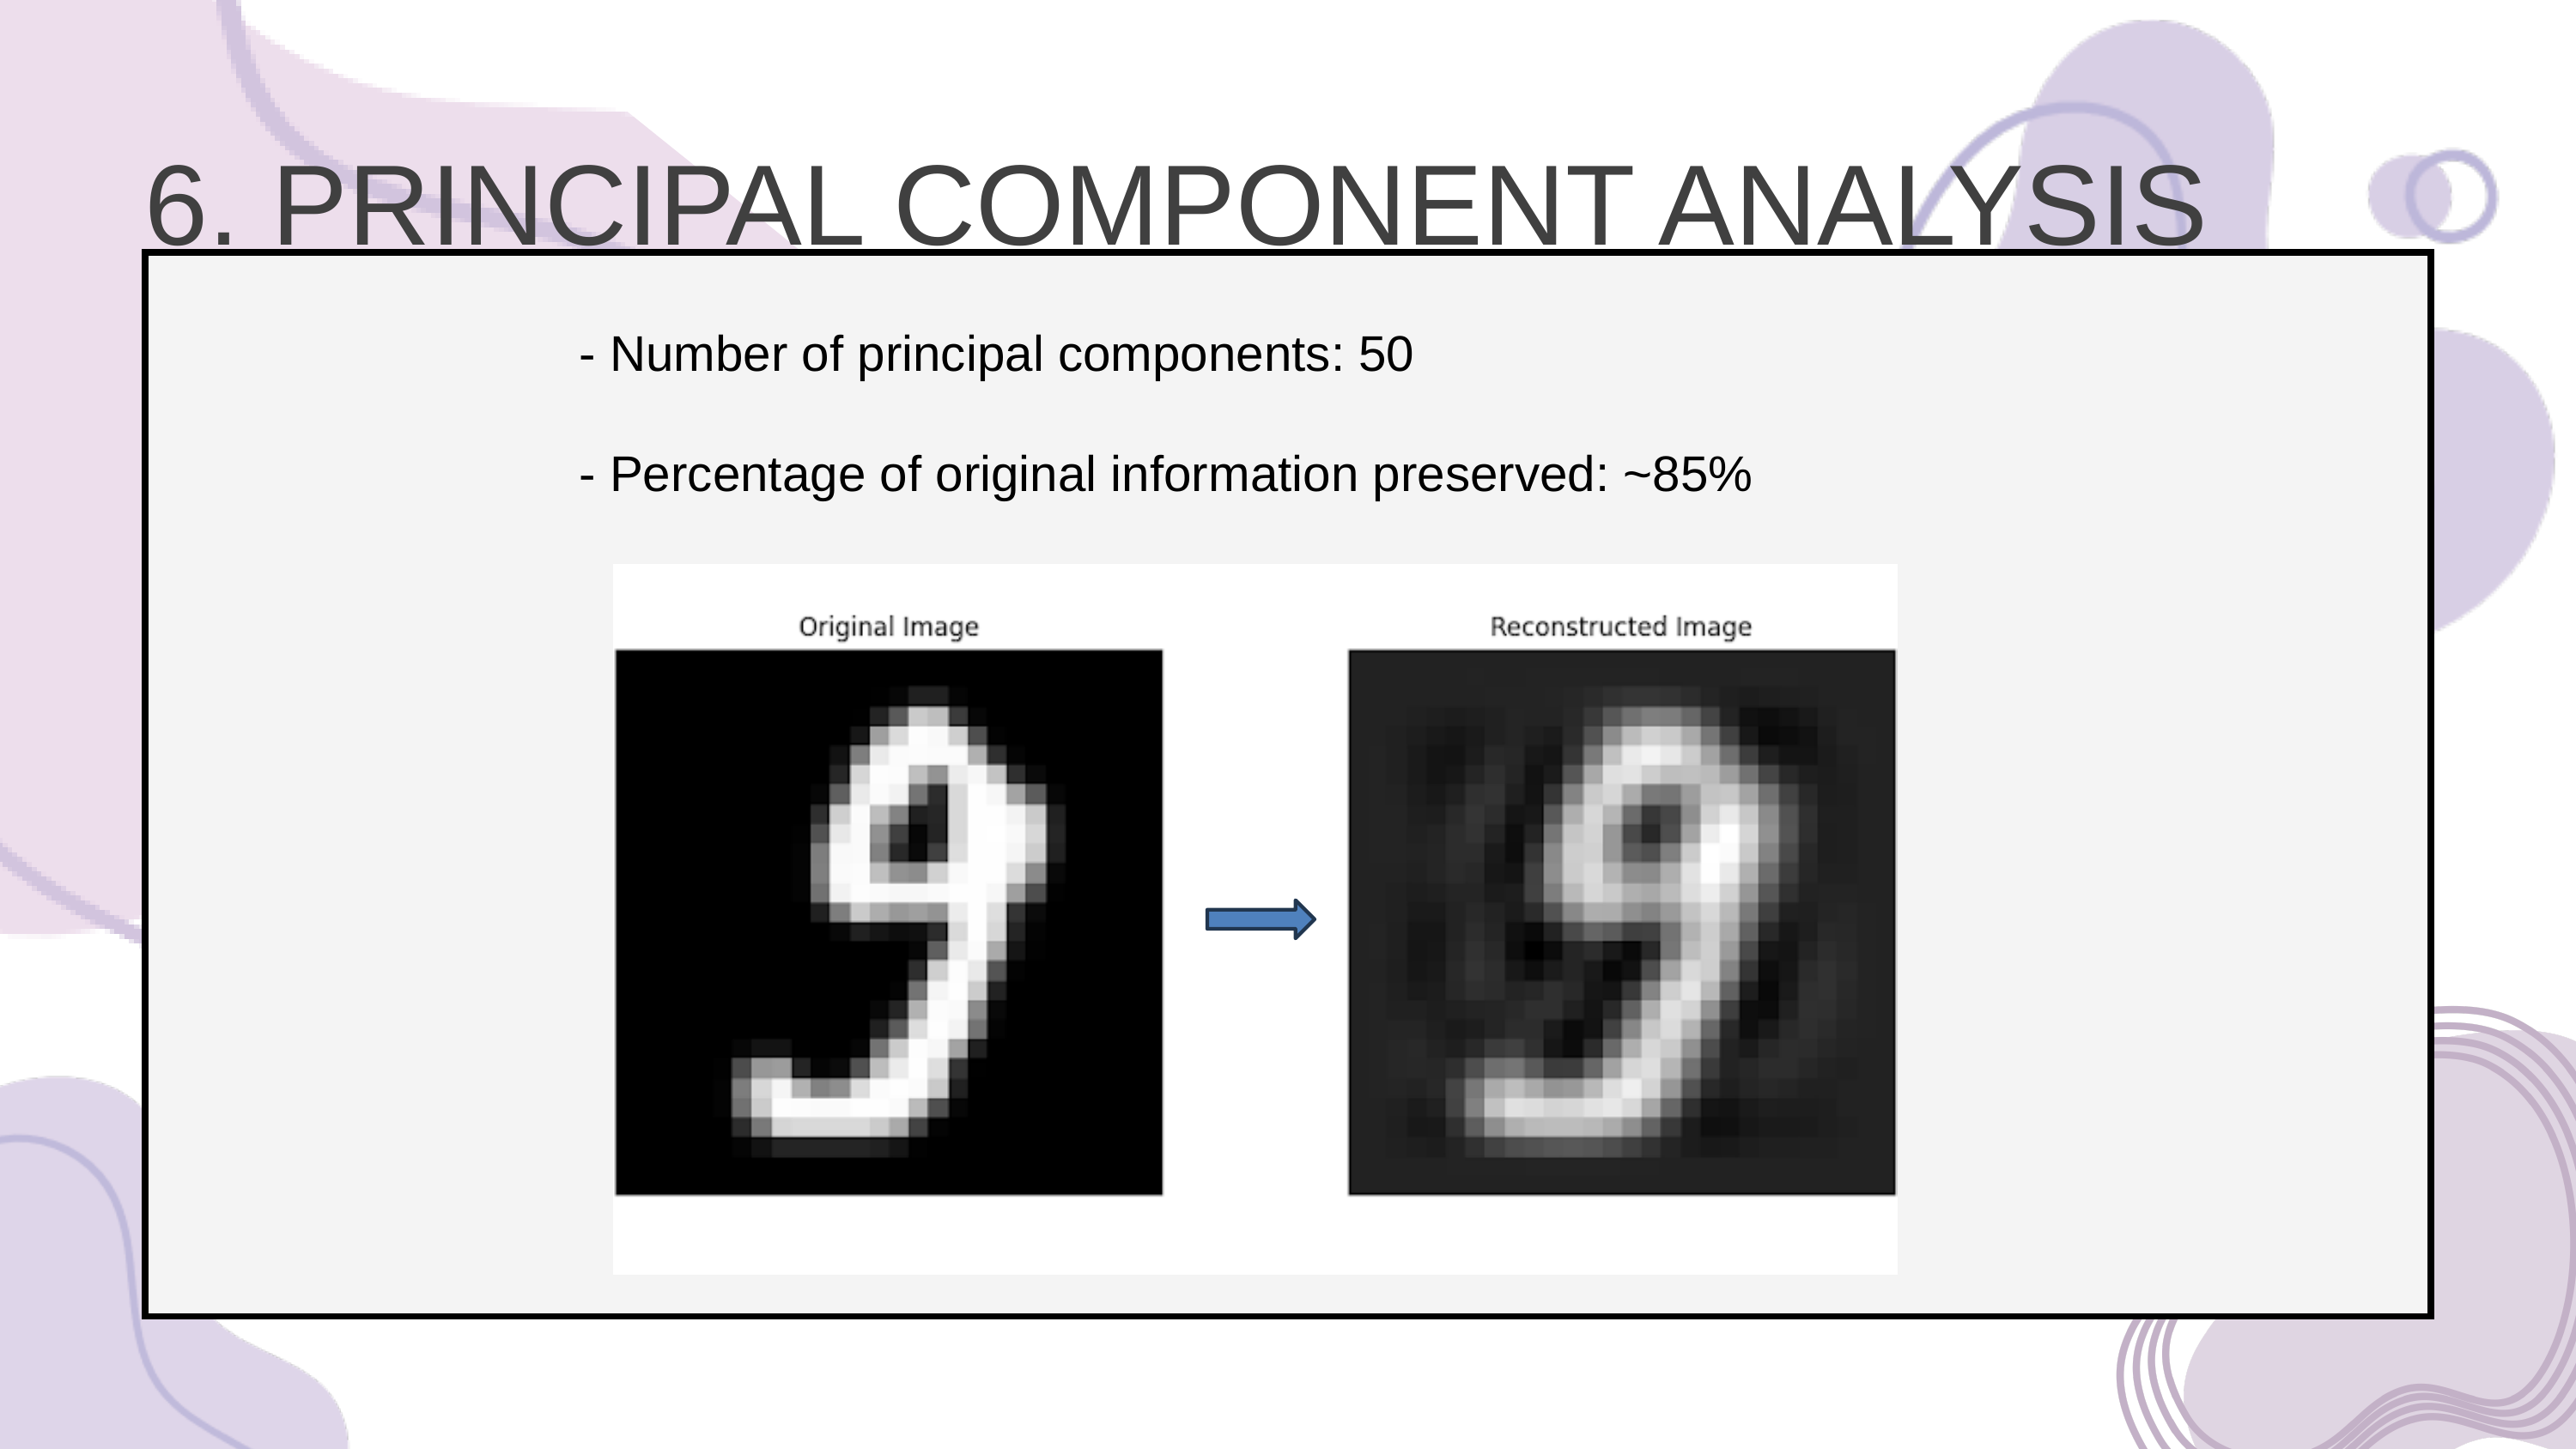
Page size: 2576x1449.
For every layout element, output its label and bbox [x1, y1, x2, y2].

text_box [144, 245, 2432, 1317]
picture [613, 564, 1899, 1275]
text_box [0, 0, 2576, 1449]
